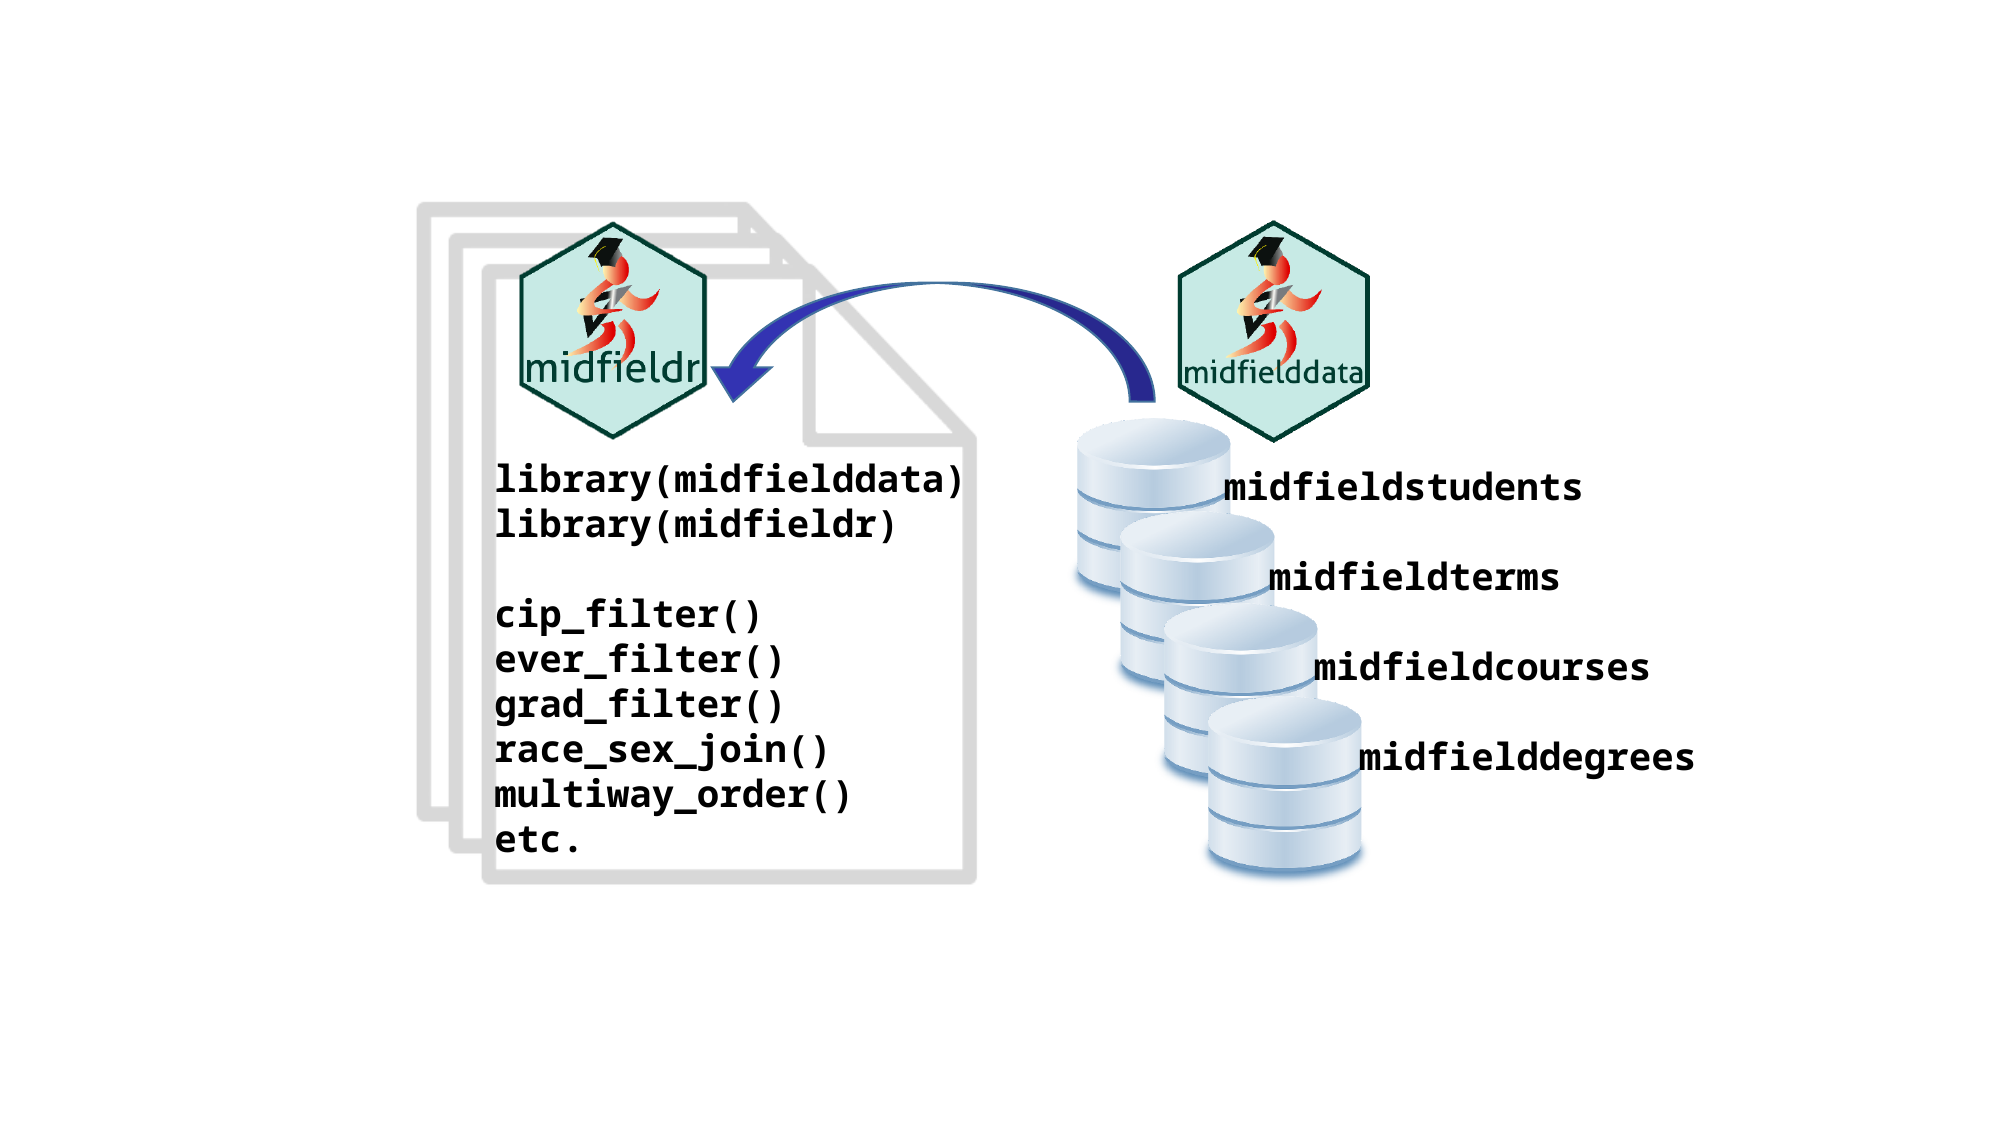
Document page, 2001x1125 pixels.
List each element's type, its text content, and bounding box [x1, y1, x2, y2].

picture [1067, 218, 1371, 887]
text_box midfieldstudents midfieldterms midfieldcourses midfielddegrees [1240, 455, 1712, 785]
picture [503, 218, 723, 444]
text_box [1025, 289, 1156, 403]
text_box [369, 152, 1025, 935]
